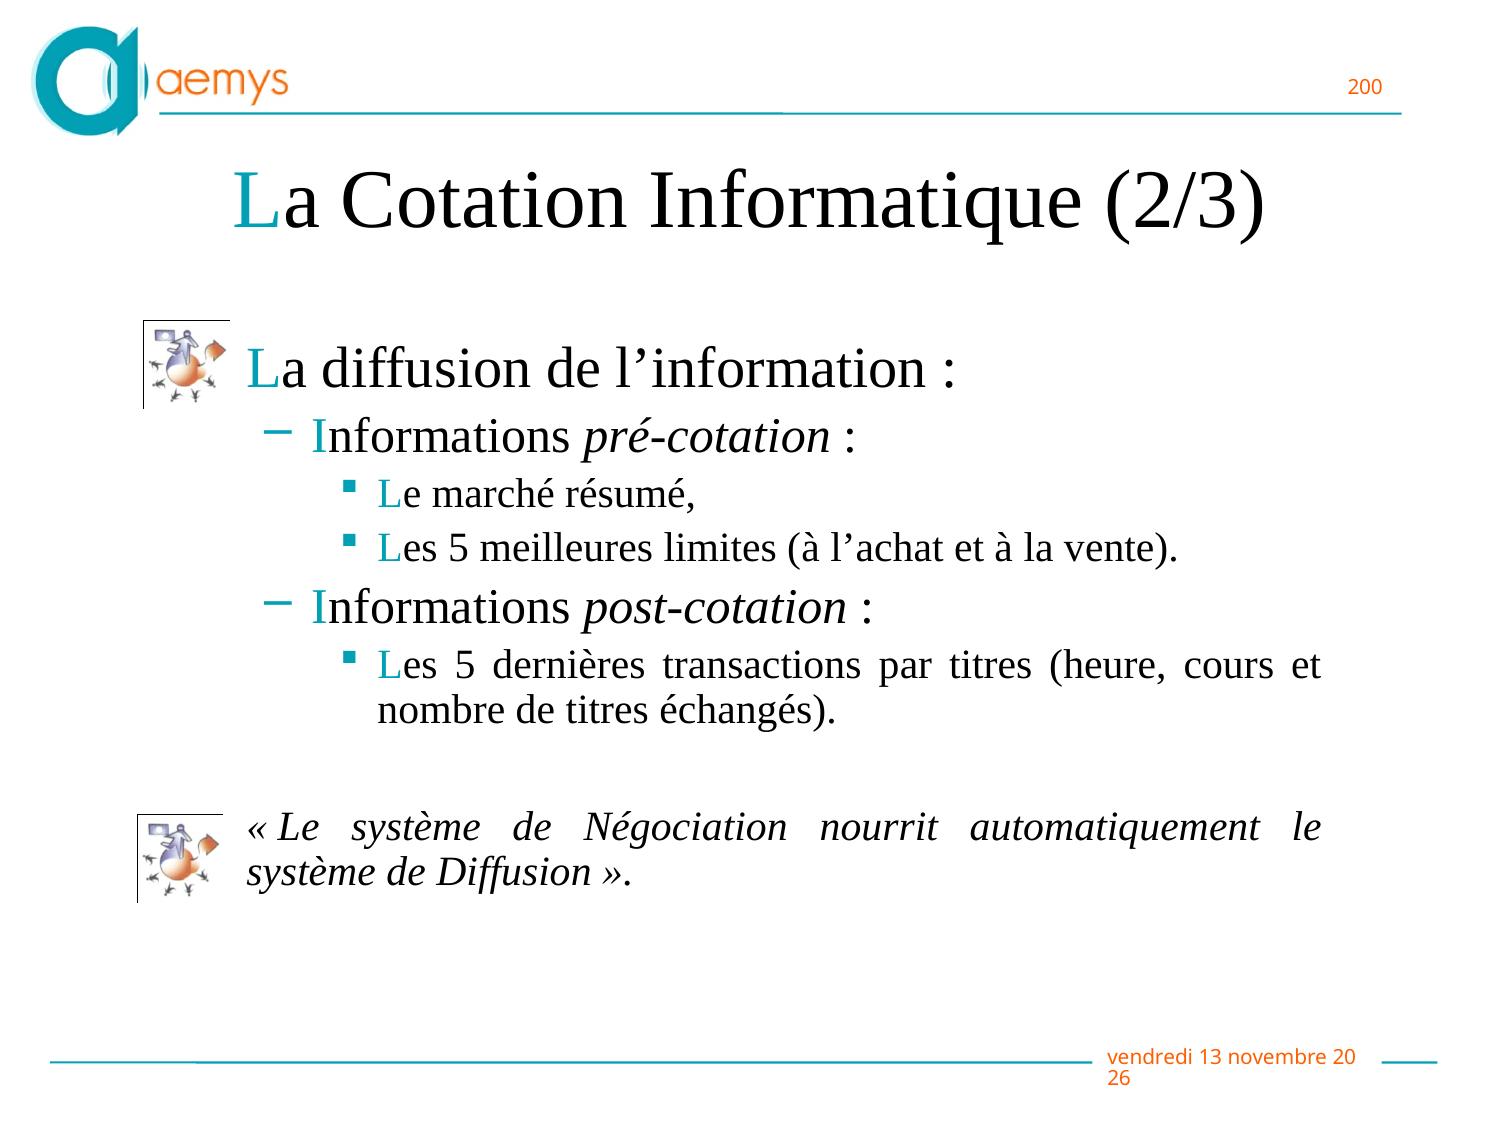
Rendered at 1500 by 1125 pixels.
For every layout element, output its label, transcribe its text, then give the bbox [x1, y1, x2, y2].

picture [136, 814, 224, 903]
picture [29, 24, 290, 138]
title La Cotation Informatique (2/3) [112, 99, 1388, 288]
picture [143, 320, 230, 409]
list La diffusion de l’information : Informations pré-cotation : Le marché résumé, Les 5 meilleures limites (à l’achat et à la vente). Informations post-cotation : Les 5 dernières transactions par titres (heure, cours et nombre de titres échangés). « Le système de Négociation nourrit automatiquement le système de Diffusion ». [174, 328, 1338, 967]
